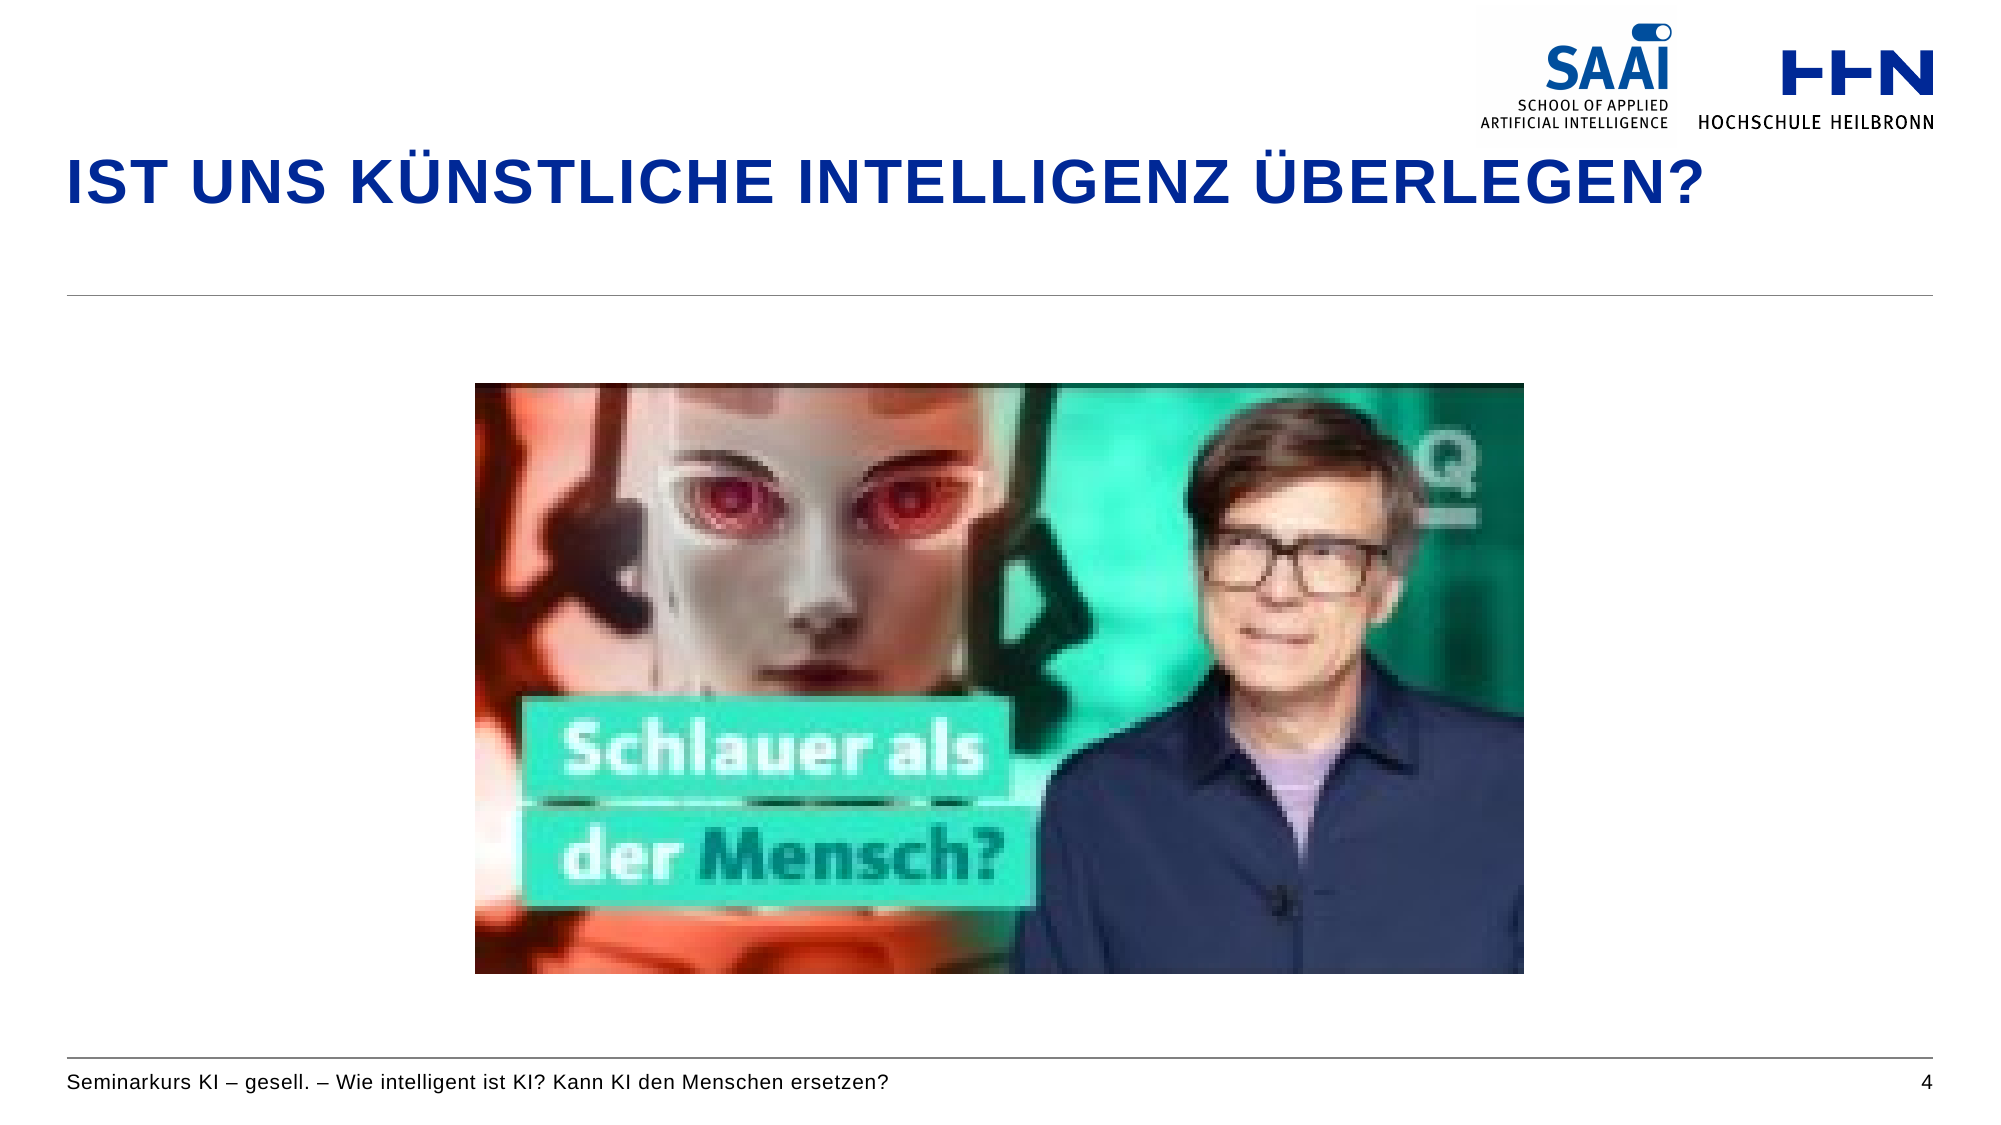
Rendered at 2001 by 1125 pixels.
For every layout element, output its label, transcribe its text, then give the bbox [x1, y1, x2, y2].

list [475, 382, 1525, 975]
slide_number 4 [1621, 1068, 1933, 1105]
footer Seminarkurs KI – gesell. – Wie intelligent ist KI? Kann KI den Menschen ersetzen? [66, 1068, 1277, 1105]
title Ist uns künstliche Intelligenz überlegen? [66, 147, 1933, 290]
picture [1476, 5, 1677, 147]
